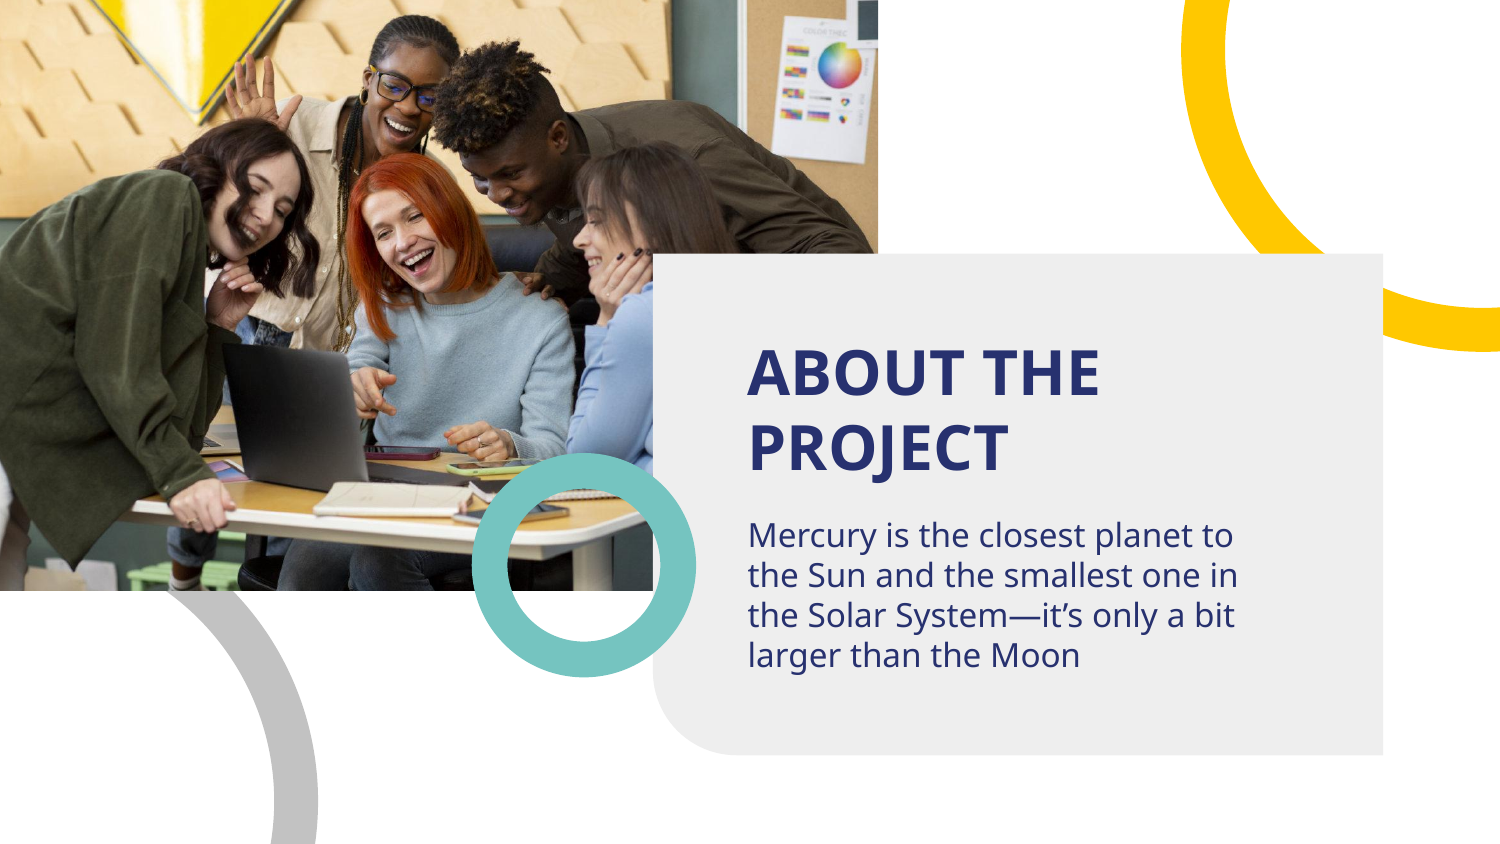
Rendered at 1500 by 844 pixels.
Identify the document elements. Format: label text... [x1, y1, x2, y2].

text_box [652, 253, 1384, 756]
text_box [476, 599, 691, 678]
picture [0, 0, 879, 591]
subtitle Mercury is the closest planet to the Sun and the smallest one in the Solar System—it’s only a bit larger than the Moon [732, 499, 1304, 692]
title ABOUT THE PROJECT [882, 317, 1304, 499]
